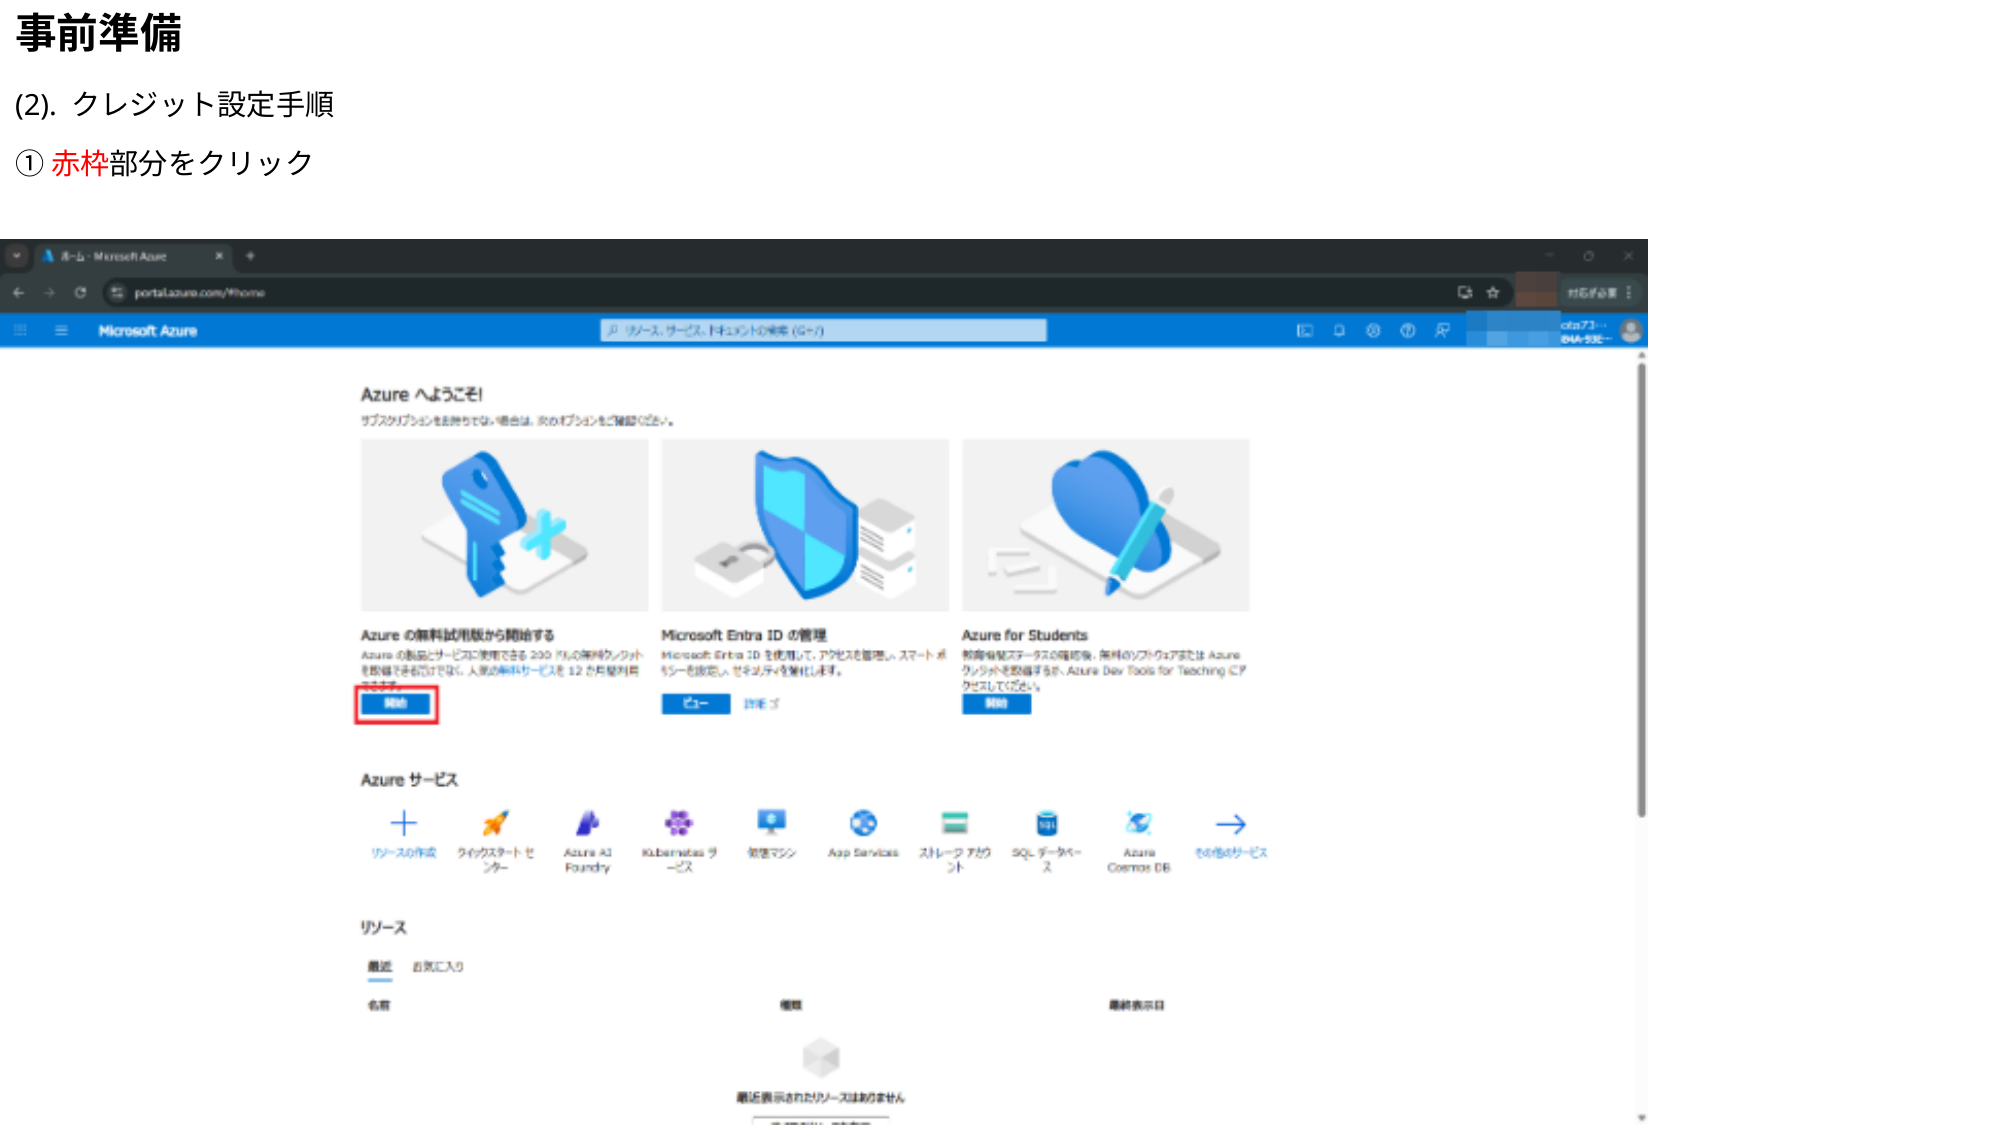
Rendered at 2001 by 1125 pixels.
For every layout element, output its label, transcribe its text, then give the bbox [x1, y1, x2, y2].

picture [0, 238, 1649, 1125]
title 事前準備 [0, 0, 2000, 70]
text_box (2). クレジット設定手順 [0, 70, 2000, 141]
text_box ①赤枠部分をクリック [0, 141, 2000, 1125]
